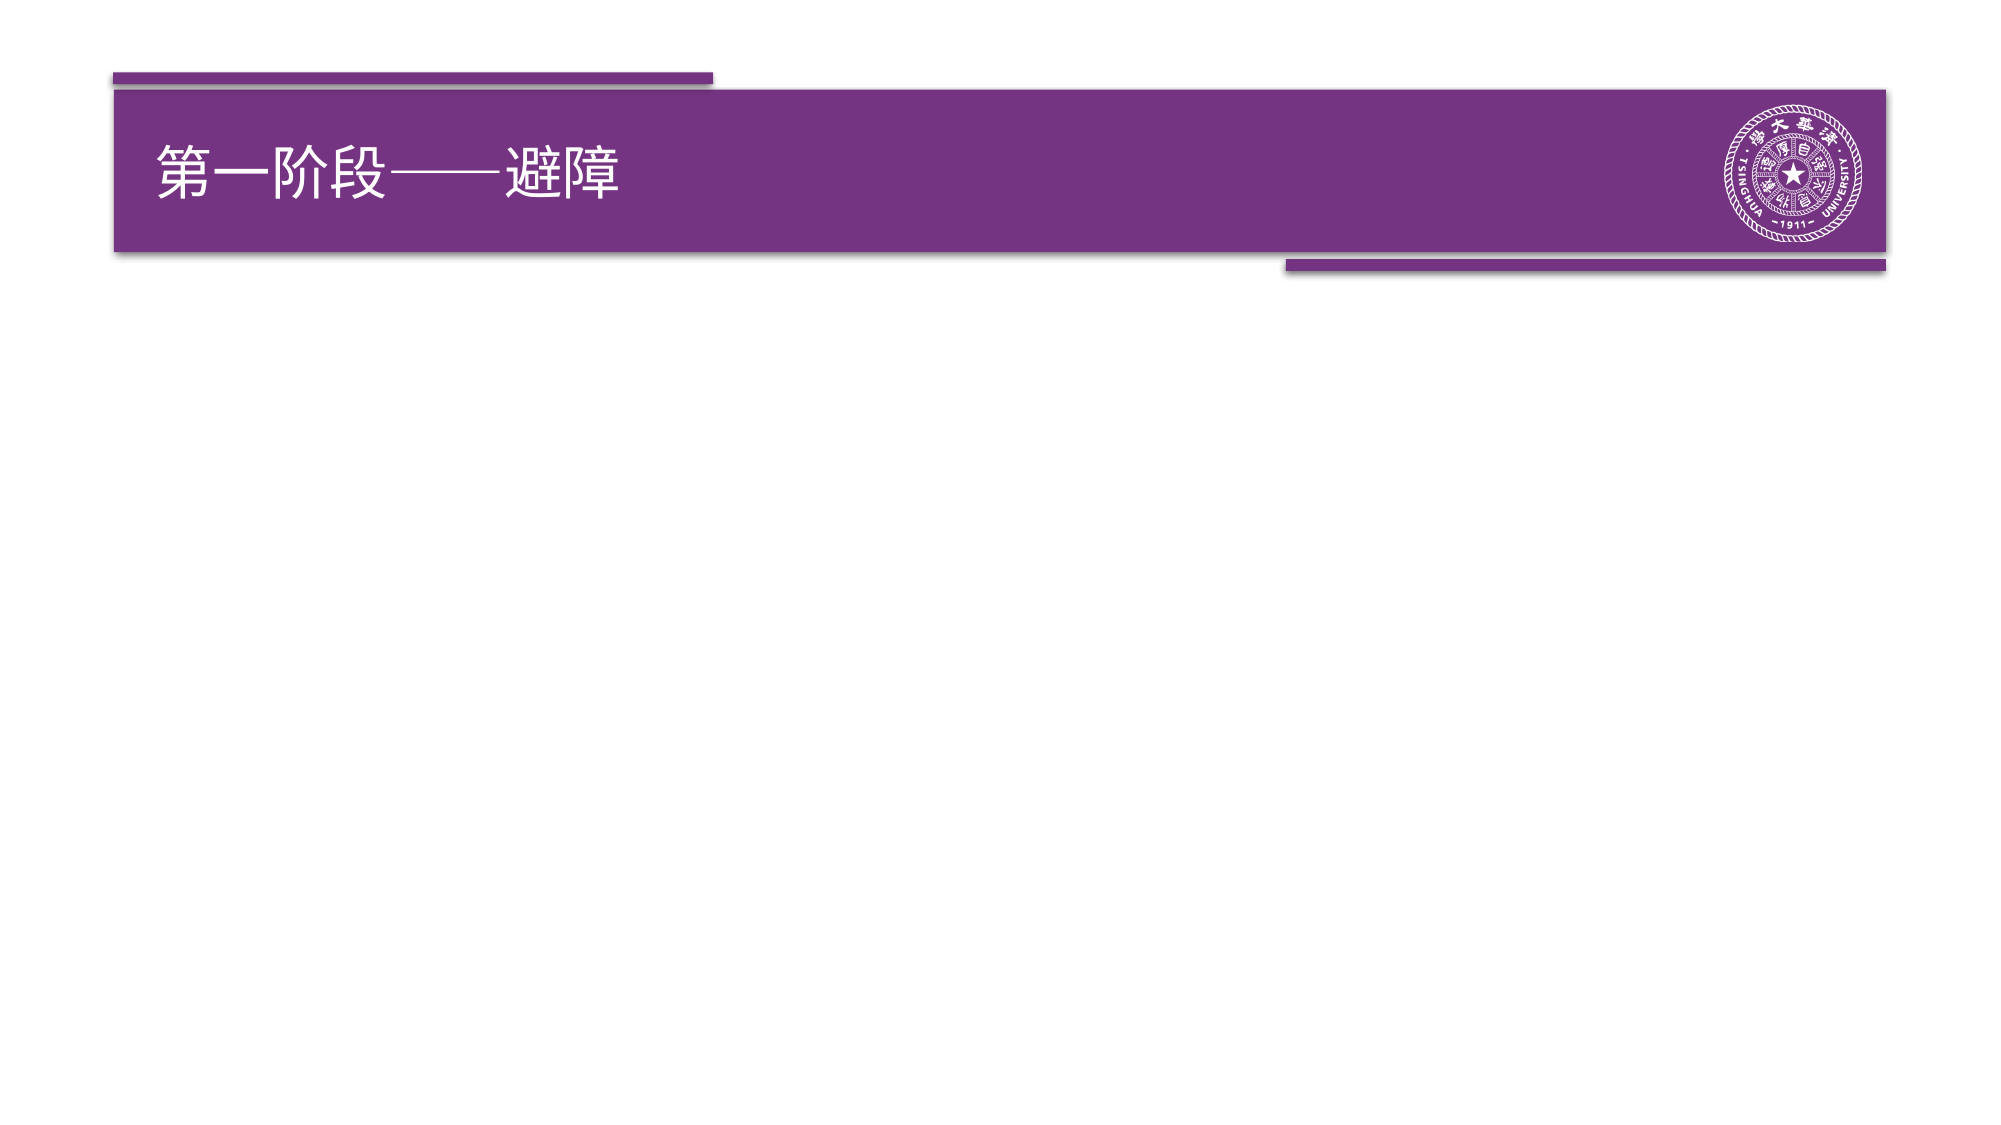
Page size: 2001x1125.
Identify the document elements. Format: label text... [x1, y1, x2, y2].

title 第一阶段——避障 [139, 115, 1706, 226]
